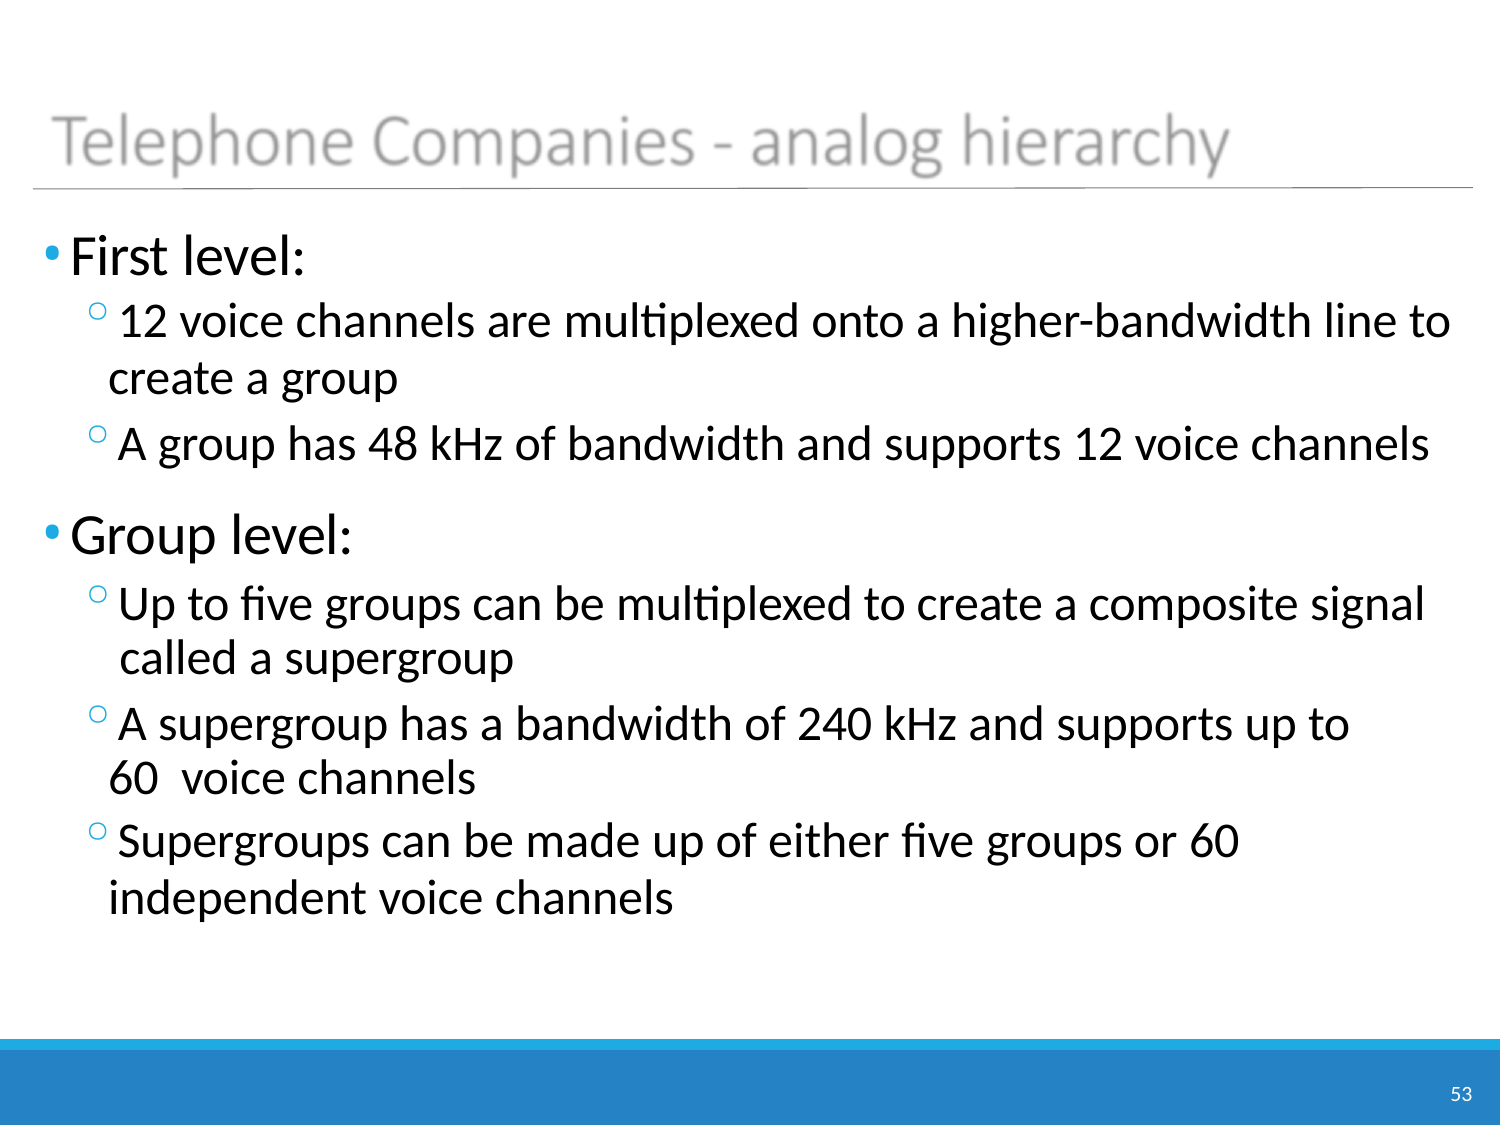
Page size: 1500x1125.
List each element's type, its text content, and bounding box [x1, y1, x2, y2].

slide_number 53 [1444, 1083, 1479, 1125]
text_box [0, 66, 1474, 190]
text_box First level: 12 voice channels are multiplexed onto a higher-bandwidth line to create a group A group has 48 kHz of bandwidth and supports 12 voice channels Group level: Up to five groups can be multiplexed to create a composite signal called a supergroup A supergroup has a bandwidth of 240 kHz and supports up to 60 voice channels Supergroups can be made up of either five groups or 60 independent voice channels [39, 211, 1453, 925]
